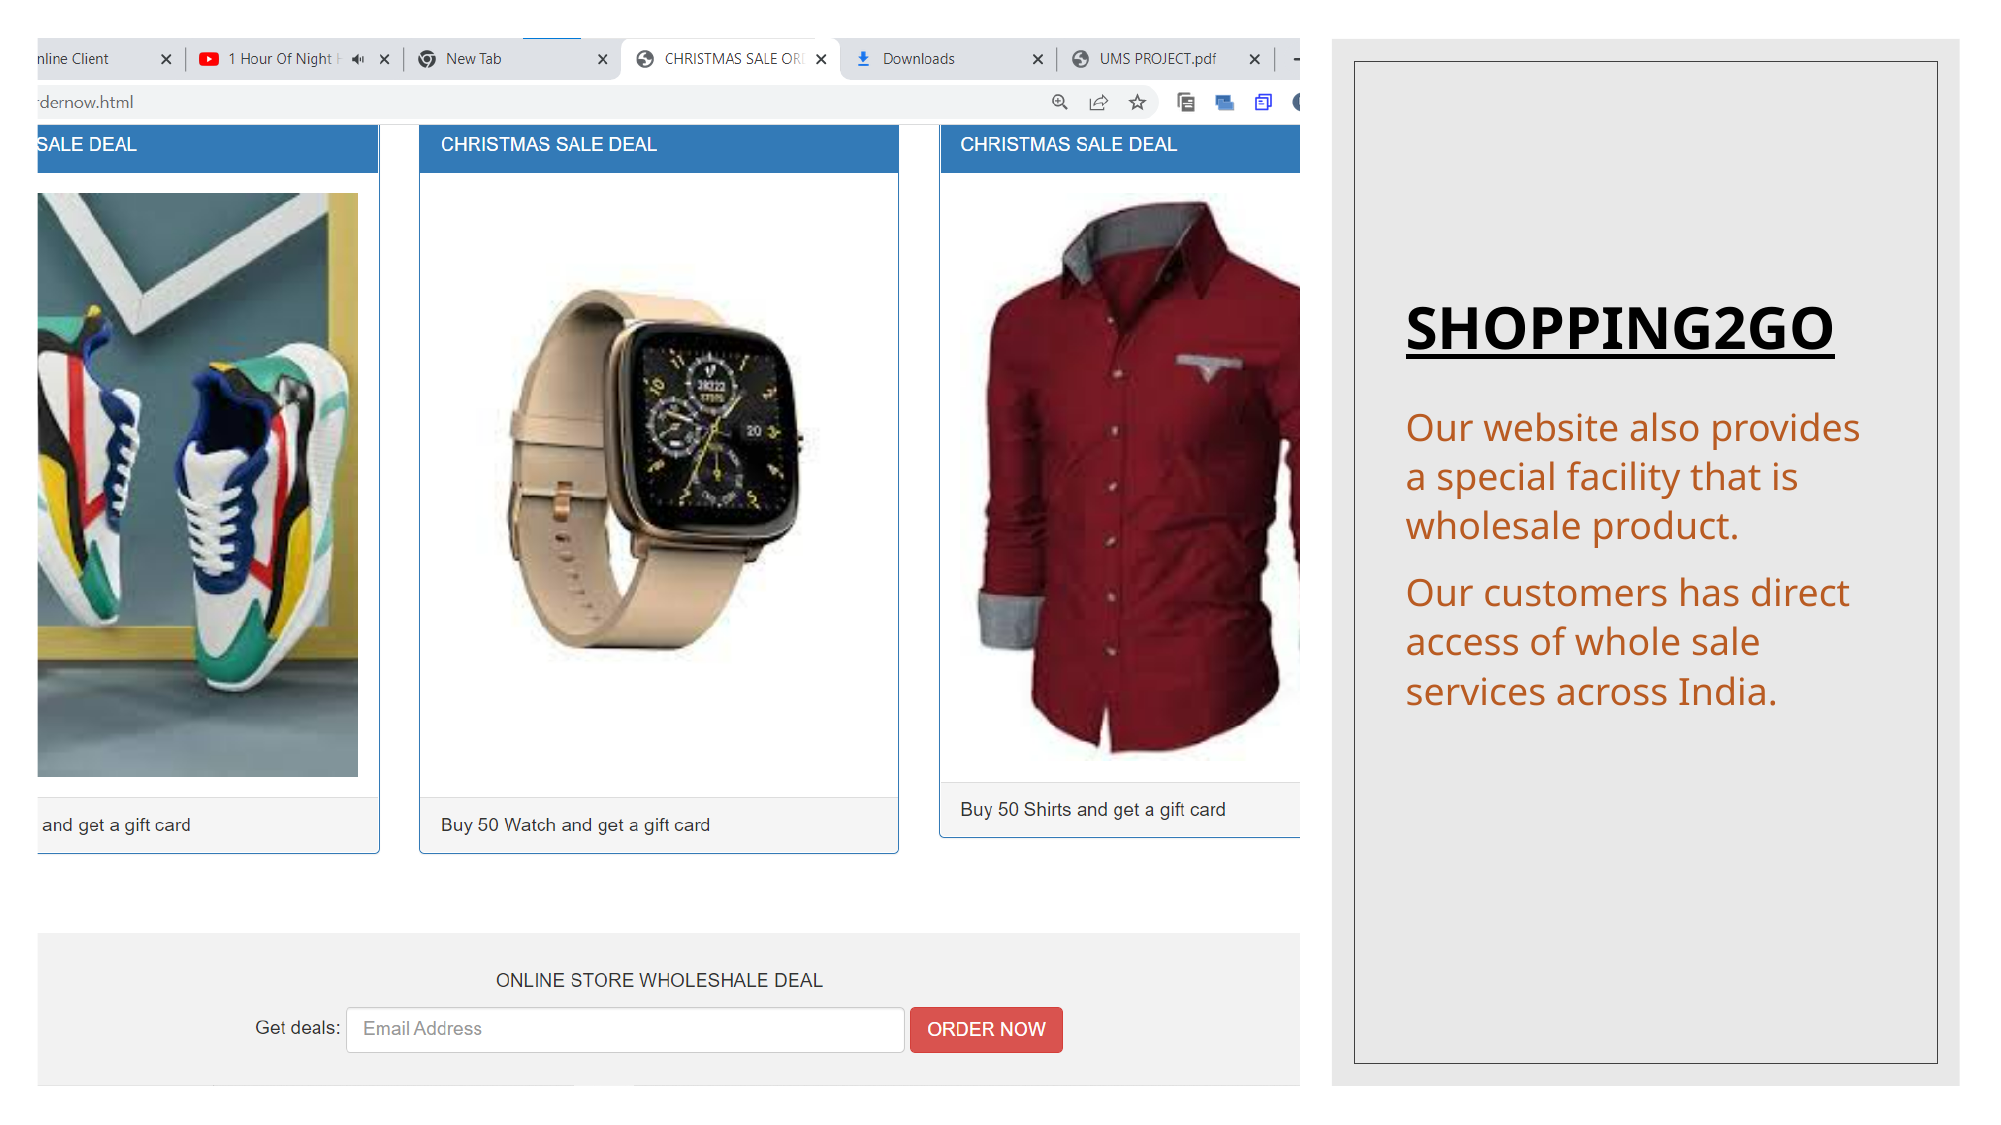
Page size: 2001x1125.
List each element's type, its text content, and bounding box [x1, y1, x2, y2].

picture [37, 38, 1300, 1086]
list Our website also provides a special facility that is wholesale product. Our customers has direct access of whole sale services across India. [1390, 391, 1907, 968]
title SHOPPING2GO [1390, 98, 1907, 369]
